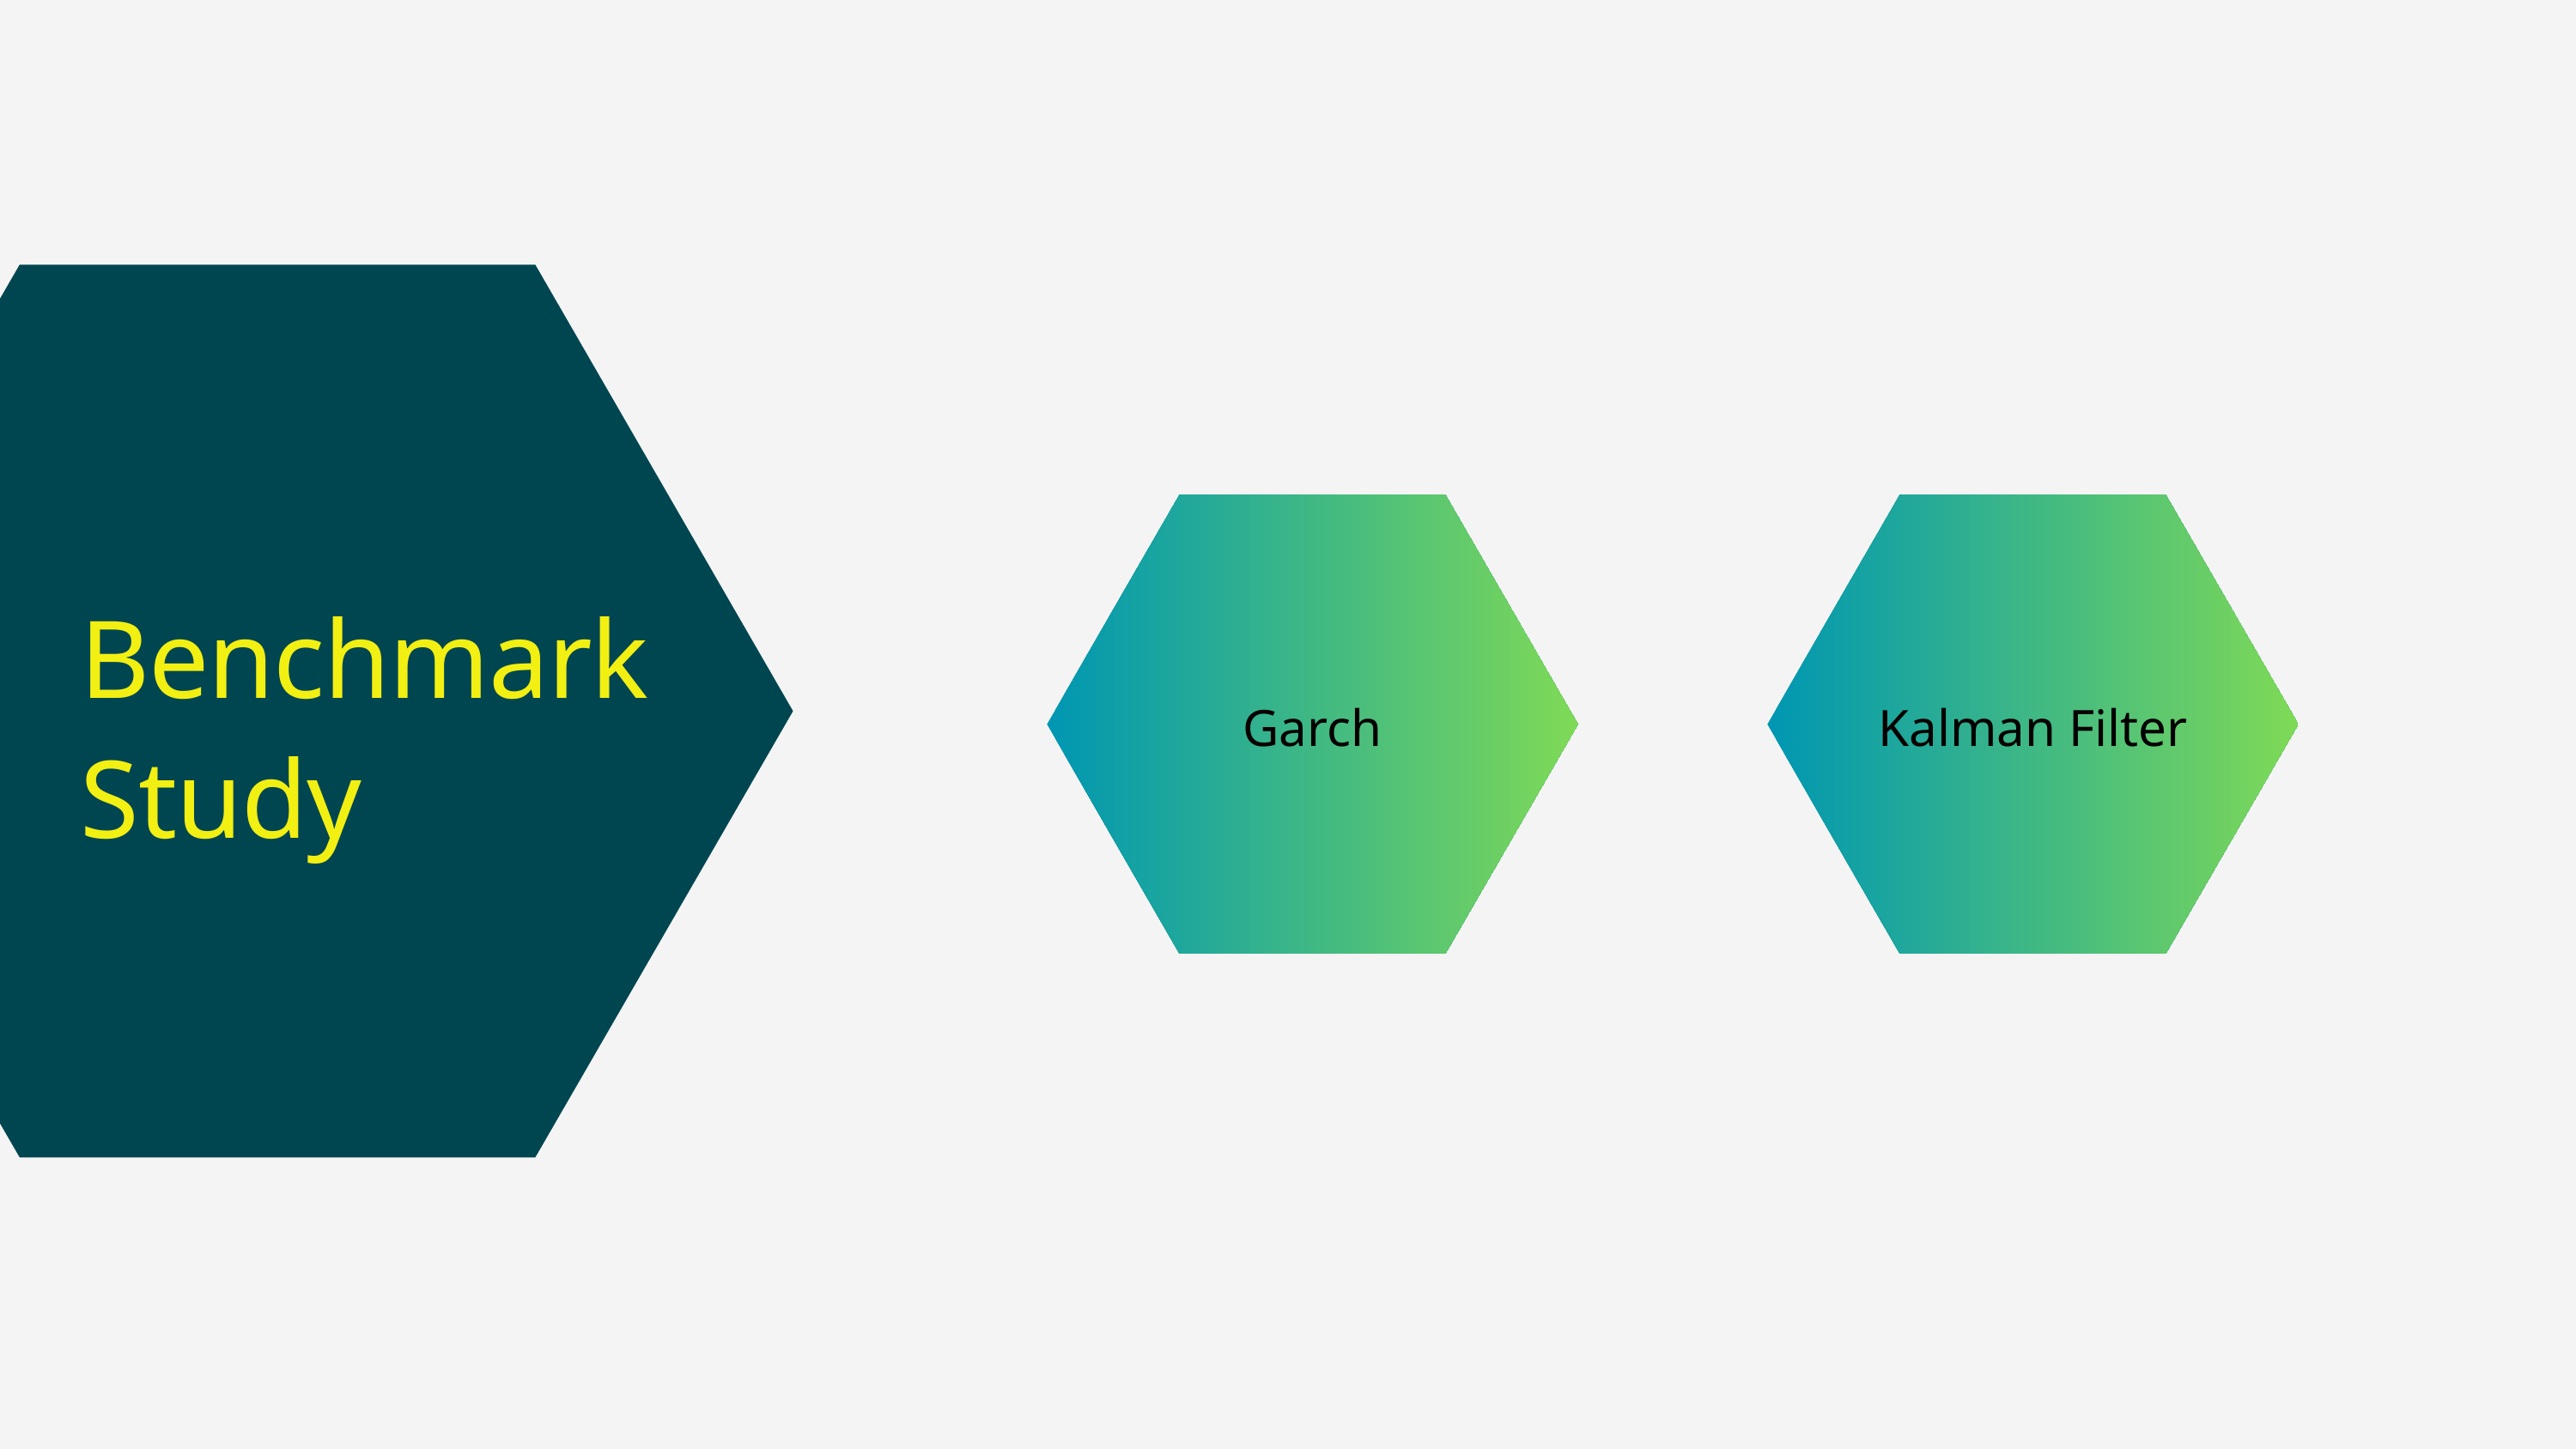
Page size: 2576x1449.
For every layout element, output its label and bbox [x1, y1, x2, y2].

text_box [1767, 494, 2299, 955]
text_box [0, 264, 793, 1158]
text_box [1047, 494, 1578, 955]
